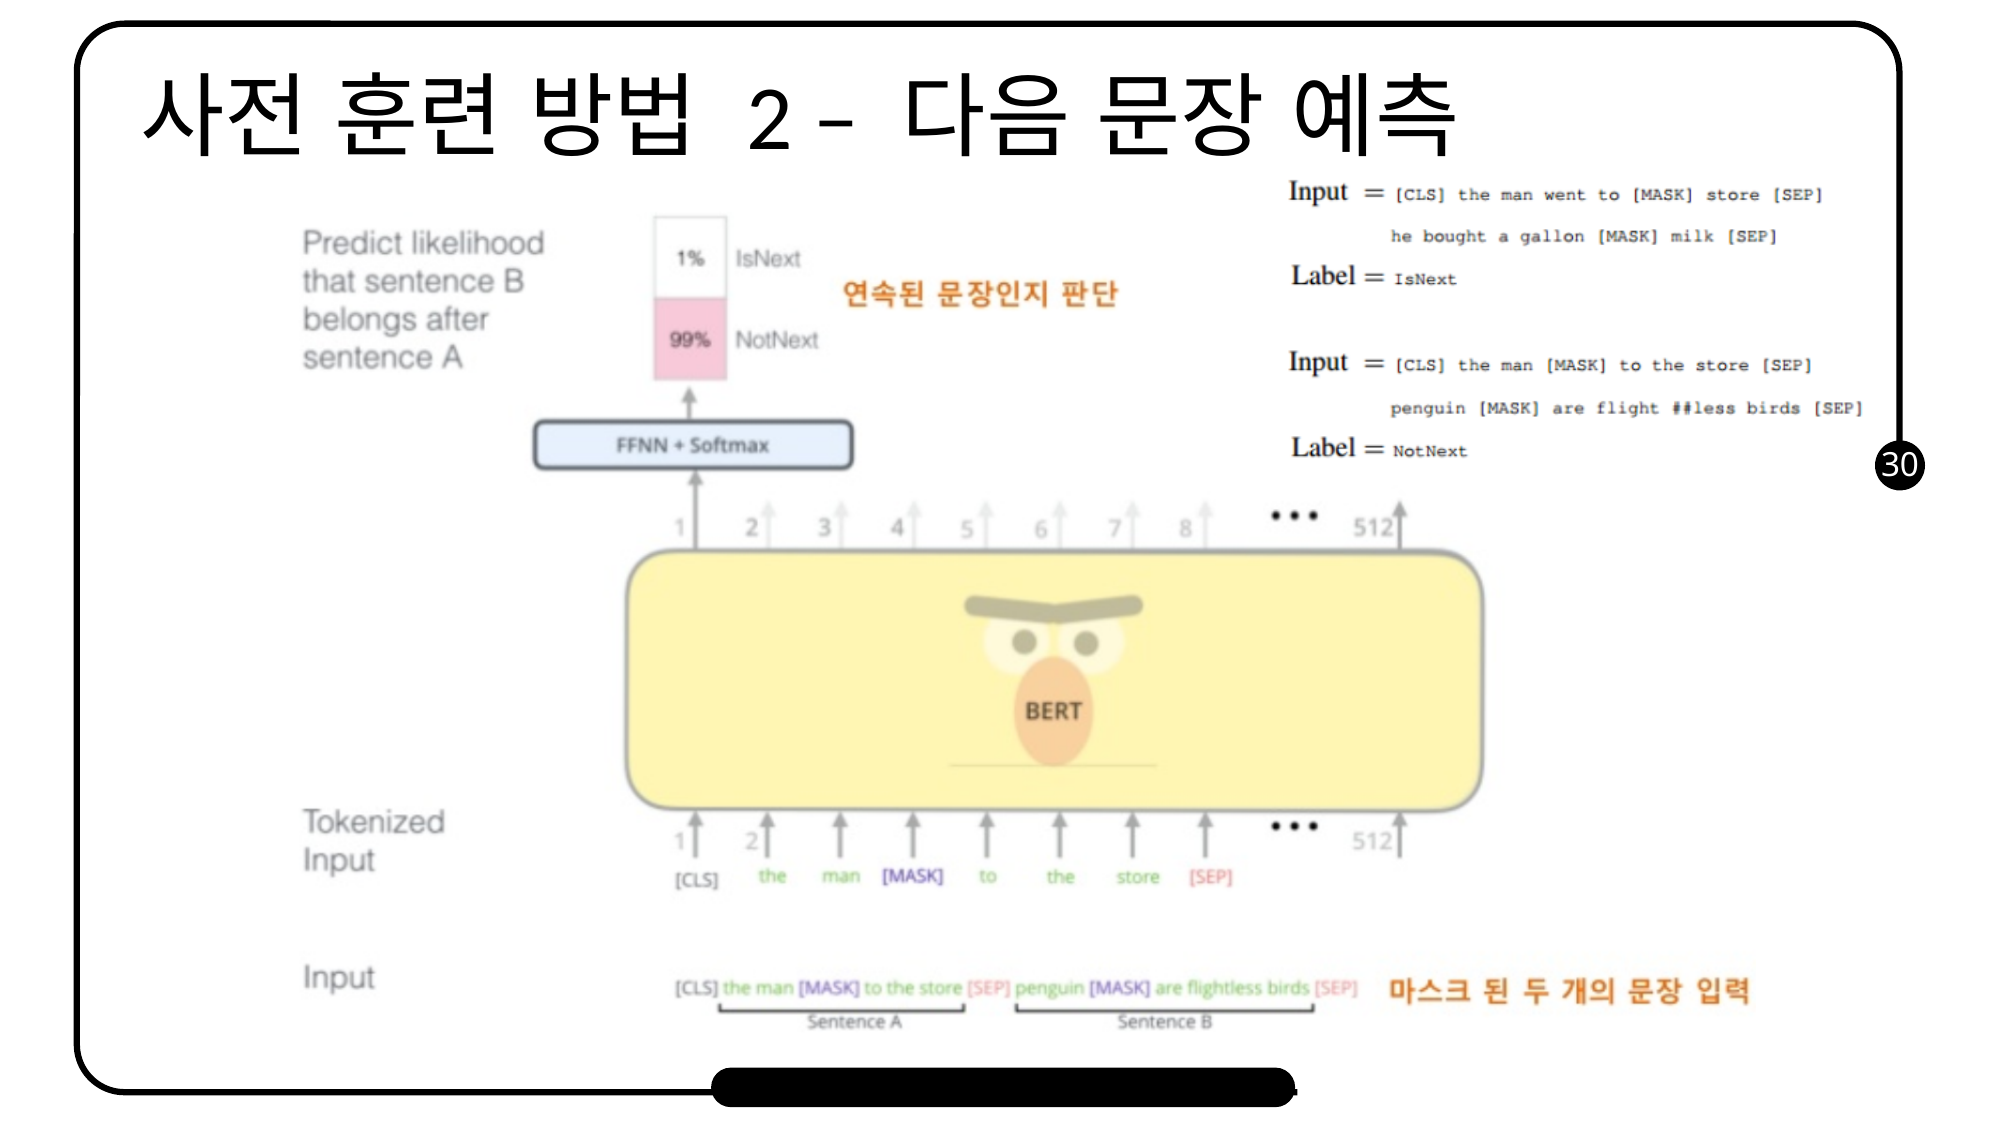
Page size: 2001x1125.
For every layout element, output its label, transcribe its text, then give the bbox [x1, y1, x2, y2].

picture [1282, 169, 1875, 466]
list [290, 209, 1756, 1033]
title 사전 훈련 방법 2 – 다음 문장 예측 [125, 50, 1854, 210]
